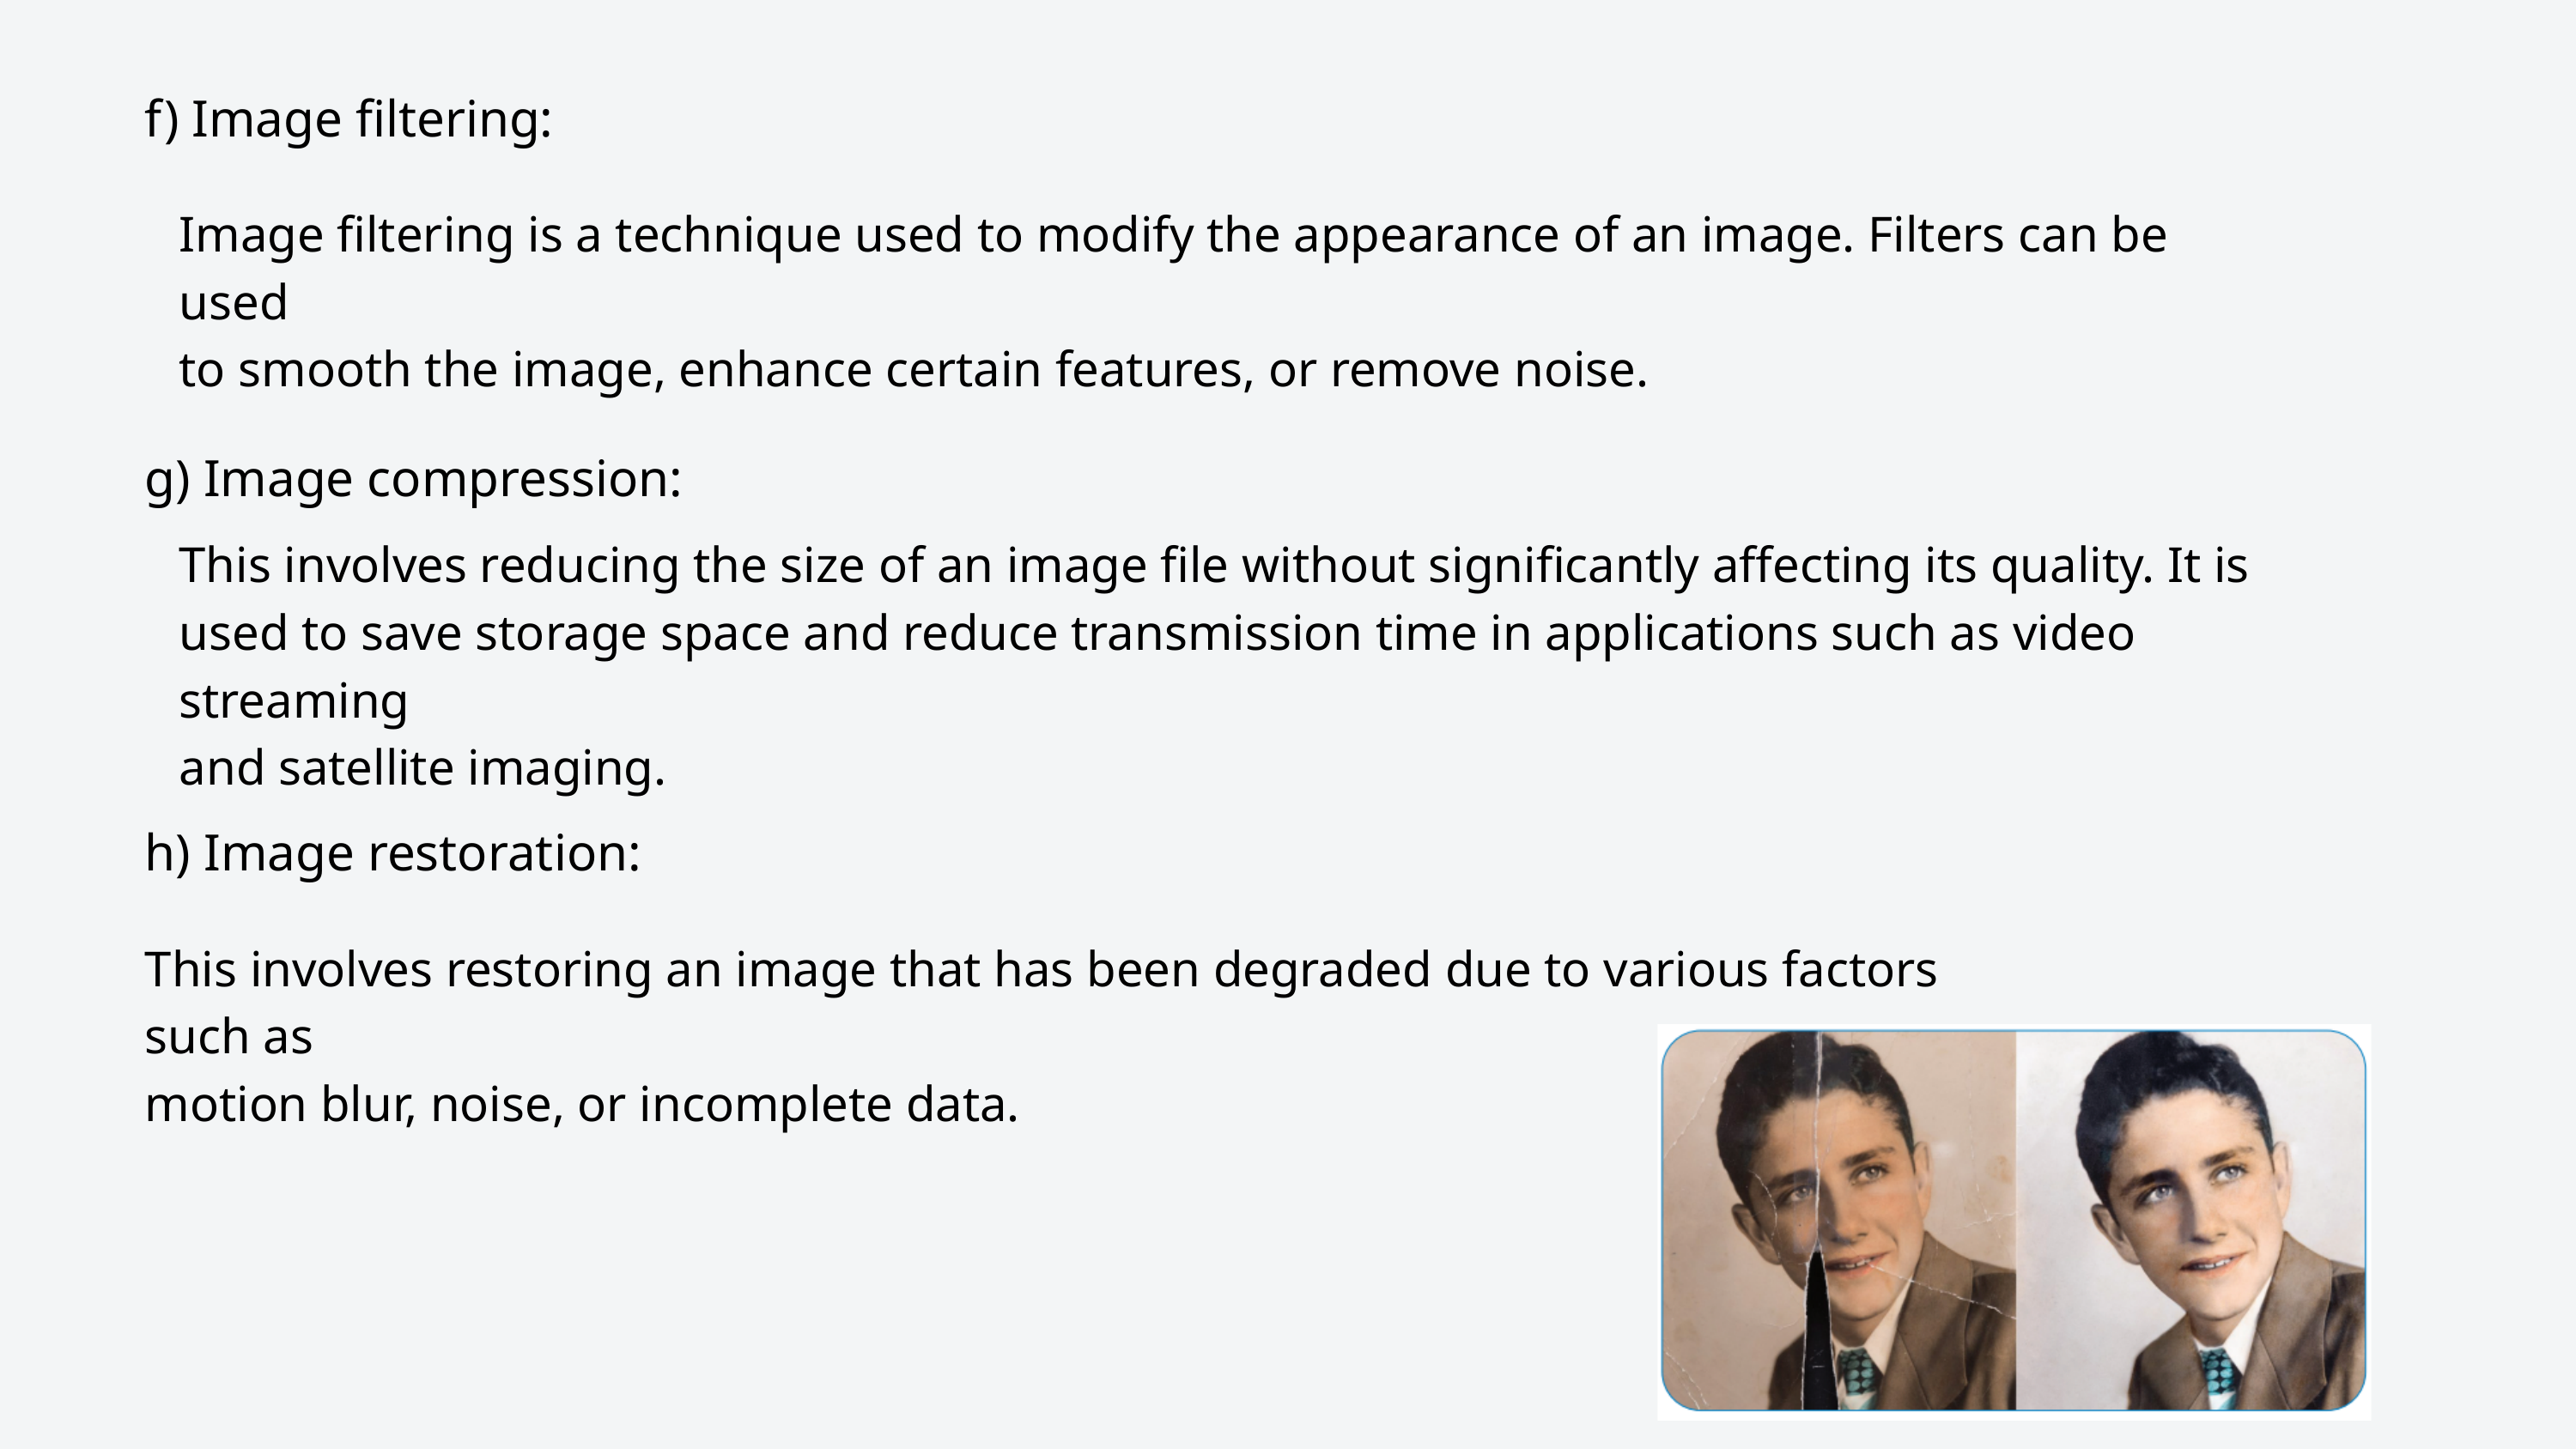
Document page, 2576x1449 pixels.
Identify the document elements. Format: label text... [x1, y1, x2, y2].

text_box Image filtering is a technique used to modify the appearance of an image. Filters can be used to smooth the image, enhance certain features, or remove noise. [179, 193, 2192, 397]
text_box g) Image compression: [144, 436, 1080, 506]
text_box This involves reducing the size of an image file without significantly affecting its quality. It is used to save storage space and reduce transmission time in applications such as video streaming and satellite imaging. [179, 524, 2275, 796]
text_box [1657, 1024, 2372, 1421]
text_box h) Image restoration: [144, 811, 1009, 882]
text_box This involves restoring an image that has been degraded due to various factors such as motion blur, noise, or incomplete data. [144, 928, 2015, 1131]
text_box f) Image filtering: [144, 76, 939, 148]
